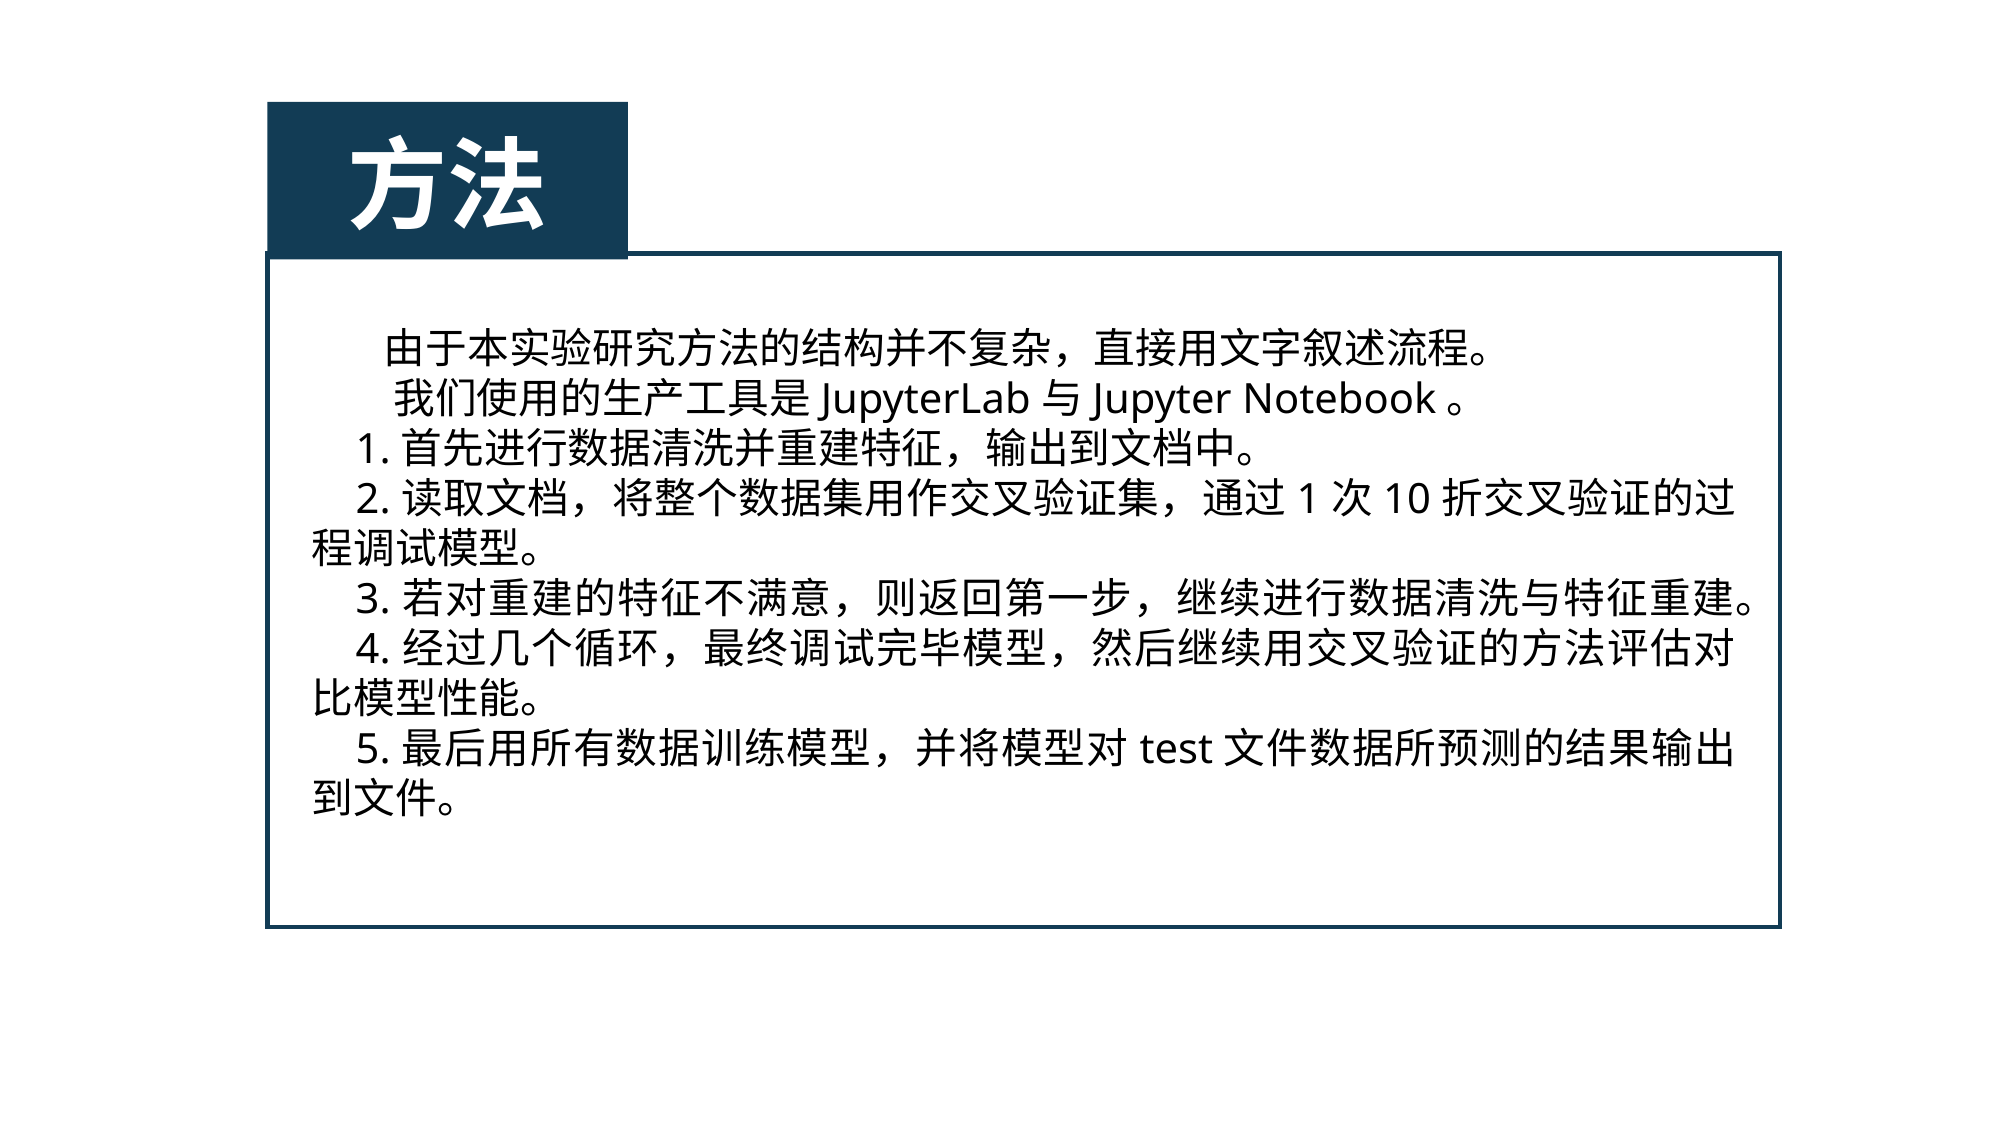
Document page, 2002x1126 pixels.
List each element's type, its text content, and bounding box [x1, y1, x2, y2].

text_box 方法 [276, 113, 619, 249]
text_box [267, 101, 628, 260]
text_box 由于本实验研究方法的结构并不复杂，直接用文字叙述流程。 我们使用的生产工具是JupyterLab与Jupyter Notebook。 1.首先进行数据清洗并重建特征，输出到文档中。 2.读取文档，将整个数据集用作交叉验证集，通过1次10折交叉验证的过程调试模型。 3.若对重建的特征不满意，则返回第一步，继续进行数据清洗与特征重建。 4.经过几个循环，最终调试完毕模型，然后继续用交叉验证的方法评估对比模型性能。 5.最后用所有数据训练模型，并将模型对test文件数据所预测的结果输出到文件。 [297, 314, 1751, 830]
text_box [267, 253, 1781, 927]
